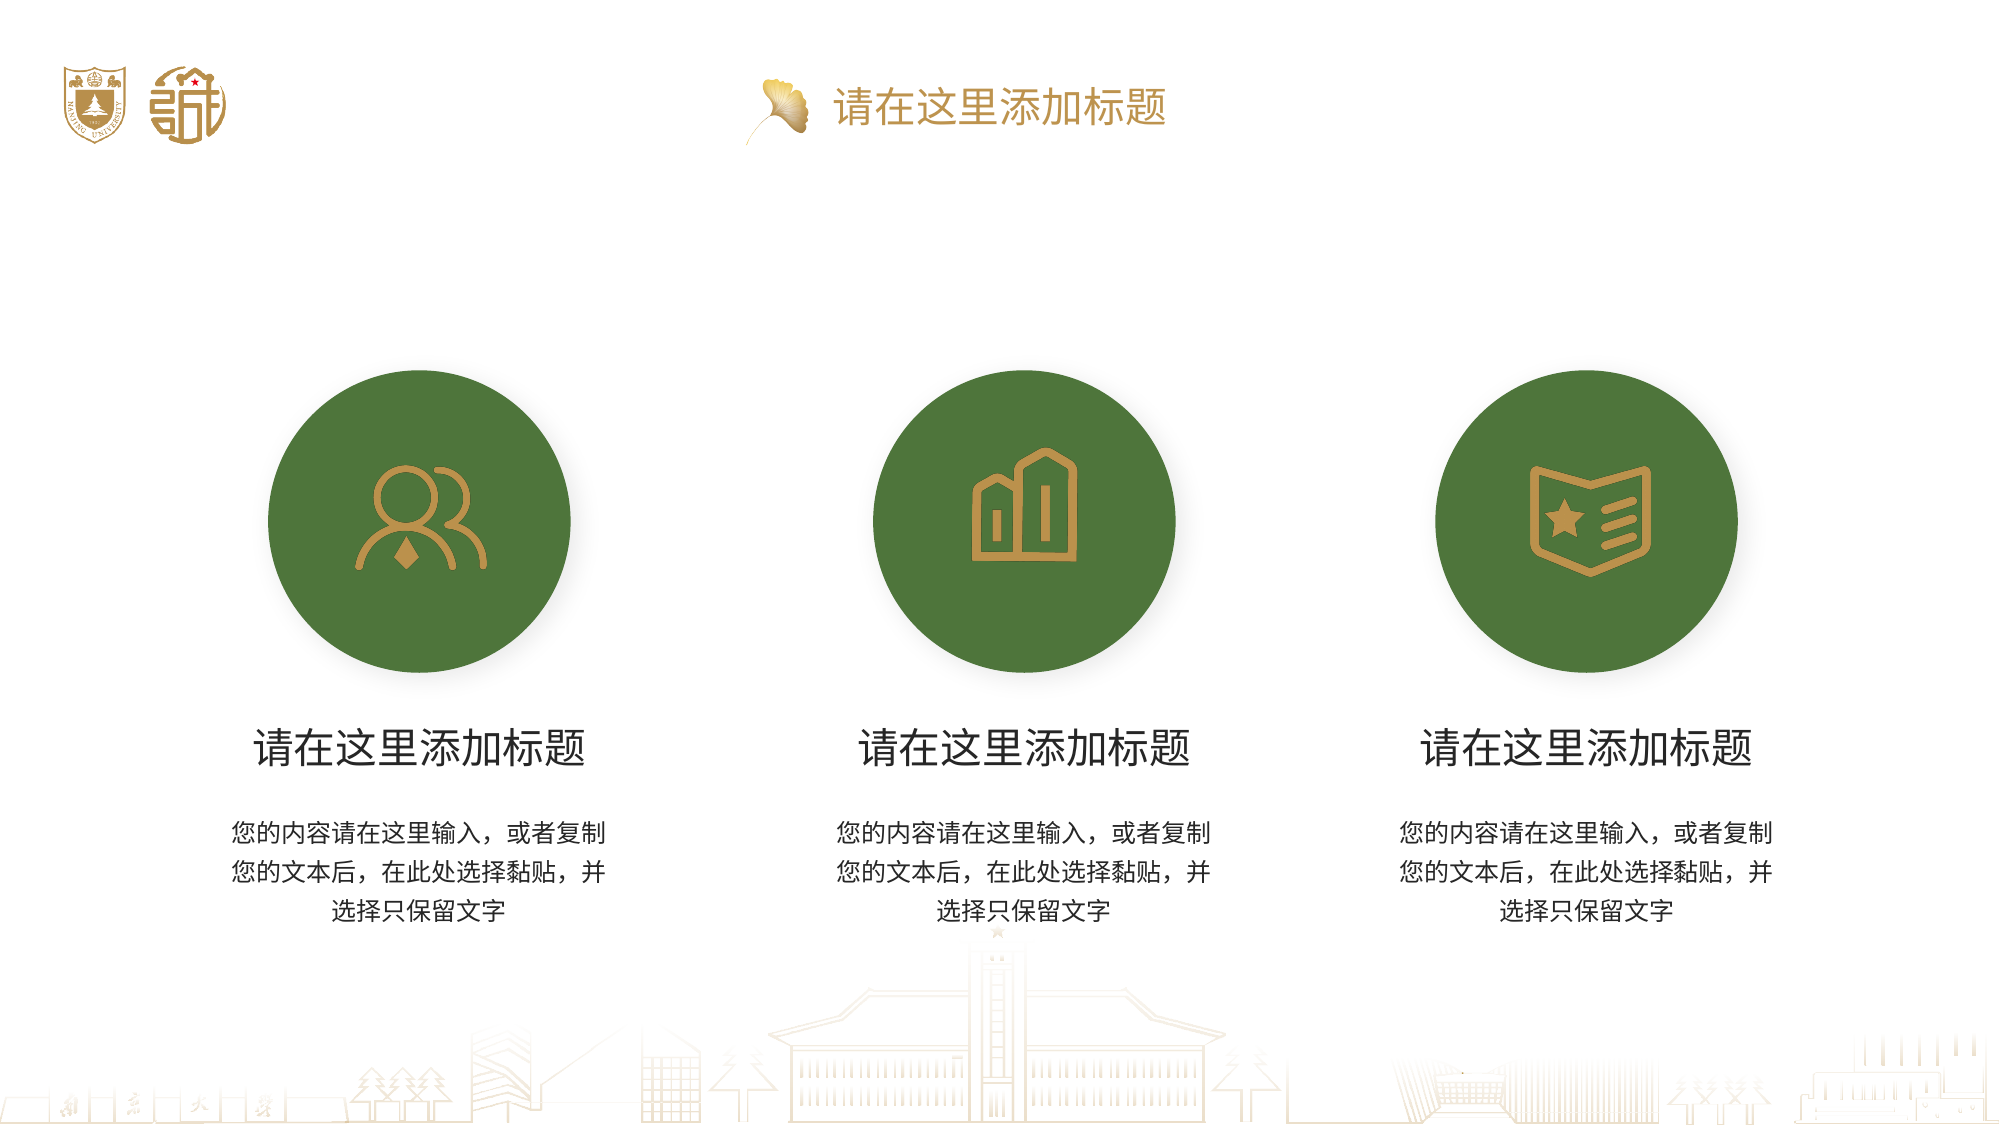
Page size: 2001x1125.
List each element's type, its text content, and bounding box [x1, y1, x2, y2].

text_box 请在这里添加标题 [818, 73, 1182, 139]
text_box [812, 714, 1237, 931]
text_box [1117, 255, 1905, 1043]
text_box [873, 370, 1176, 673]
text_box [1374, 714, 1799, 931]
text_box [88, 158, 1019, 1092]
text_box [1435, 370, 1738, 673]
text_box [207, 714, 632, 931]
picture [731, 64, 830, 169]
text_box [268, 370, 571, 673]
picture [0, 0, 239, 246]
